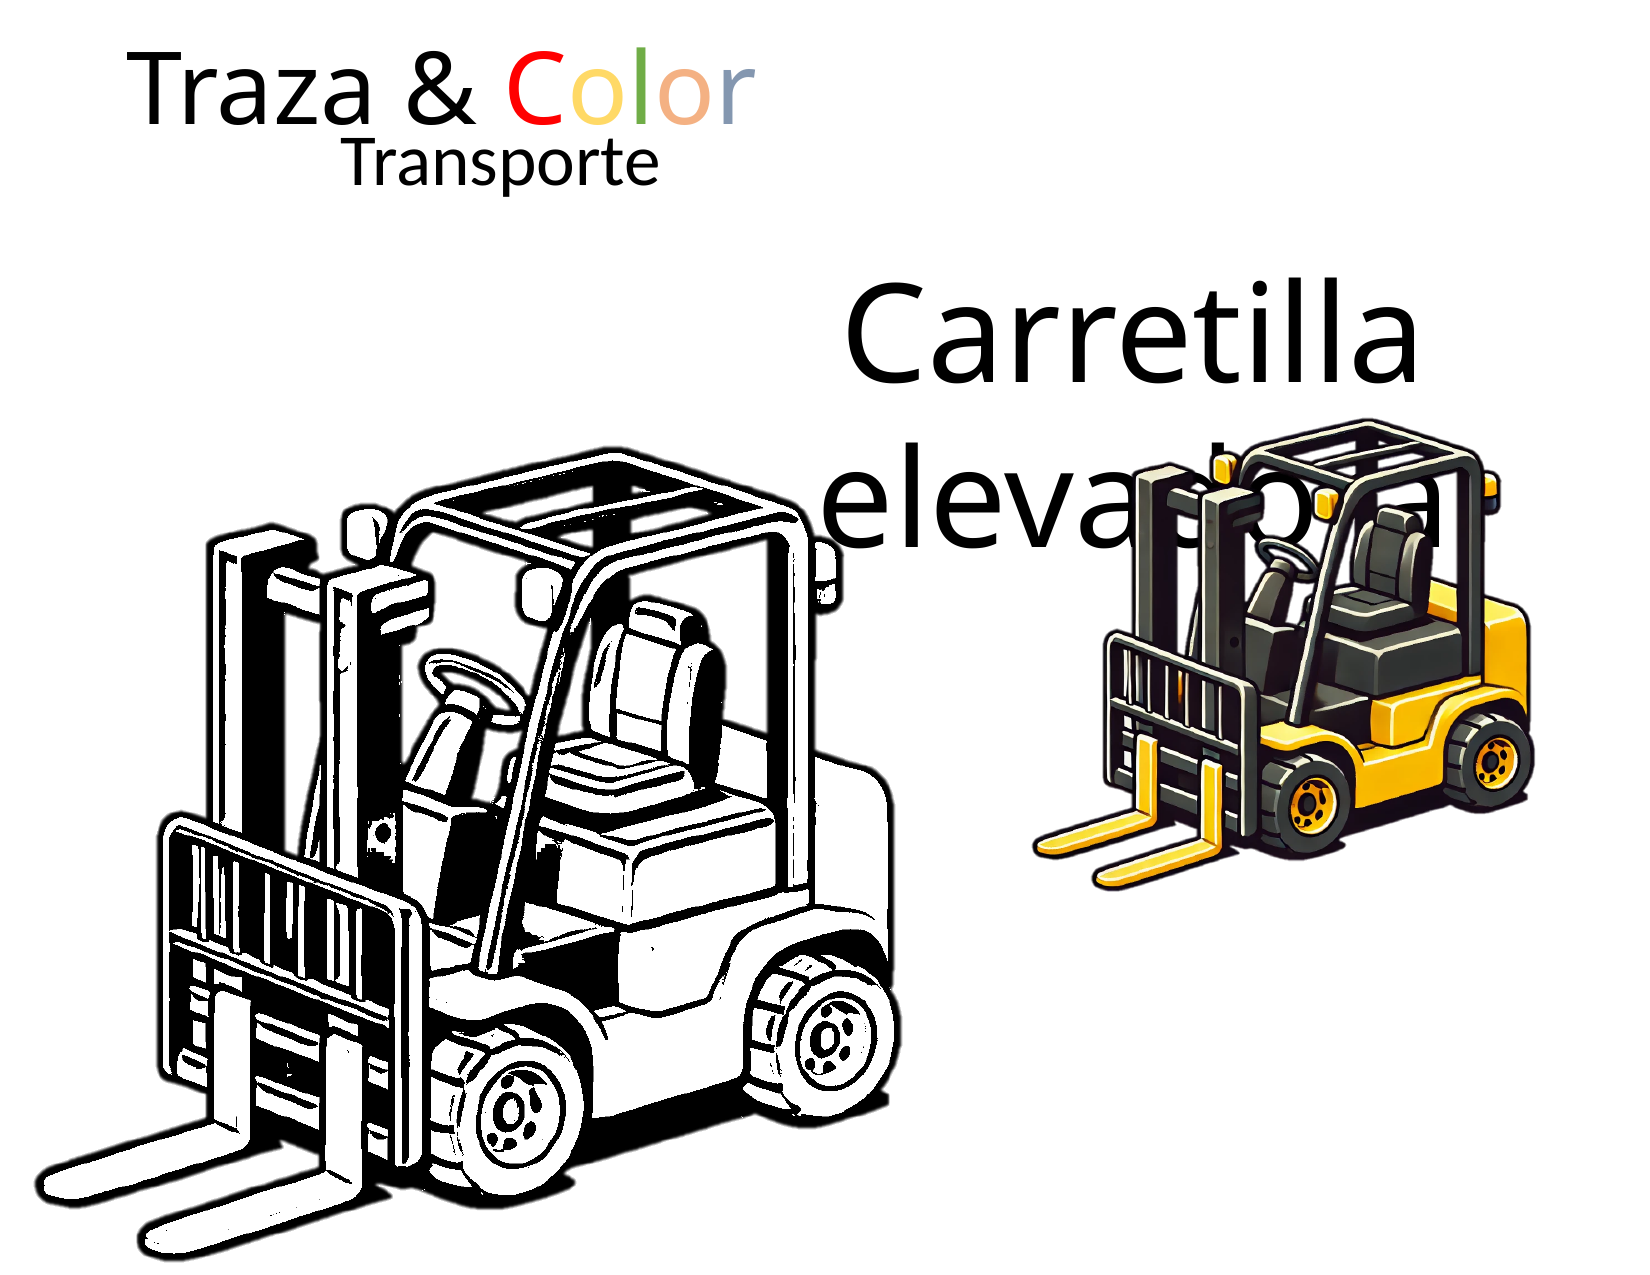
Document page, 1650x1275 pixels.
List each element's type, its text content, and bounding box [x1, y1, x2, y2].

text_box Carretilla elevadora [596, 237, 1650, 583]
picture [1011, 359, 1581, 929]
text_box Transporte [116, 104, 886, 208]
text_box Traza & Color [111, 16, 916, 152]
picture [0, 345, 981, 1275]
